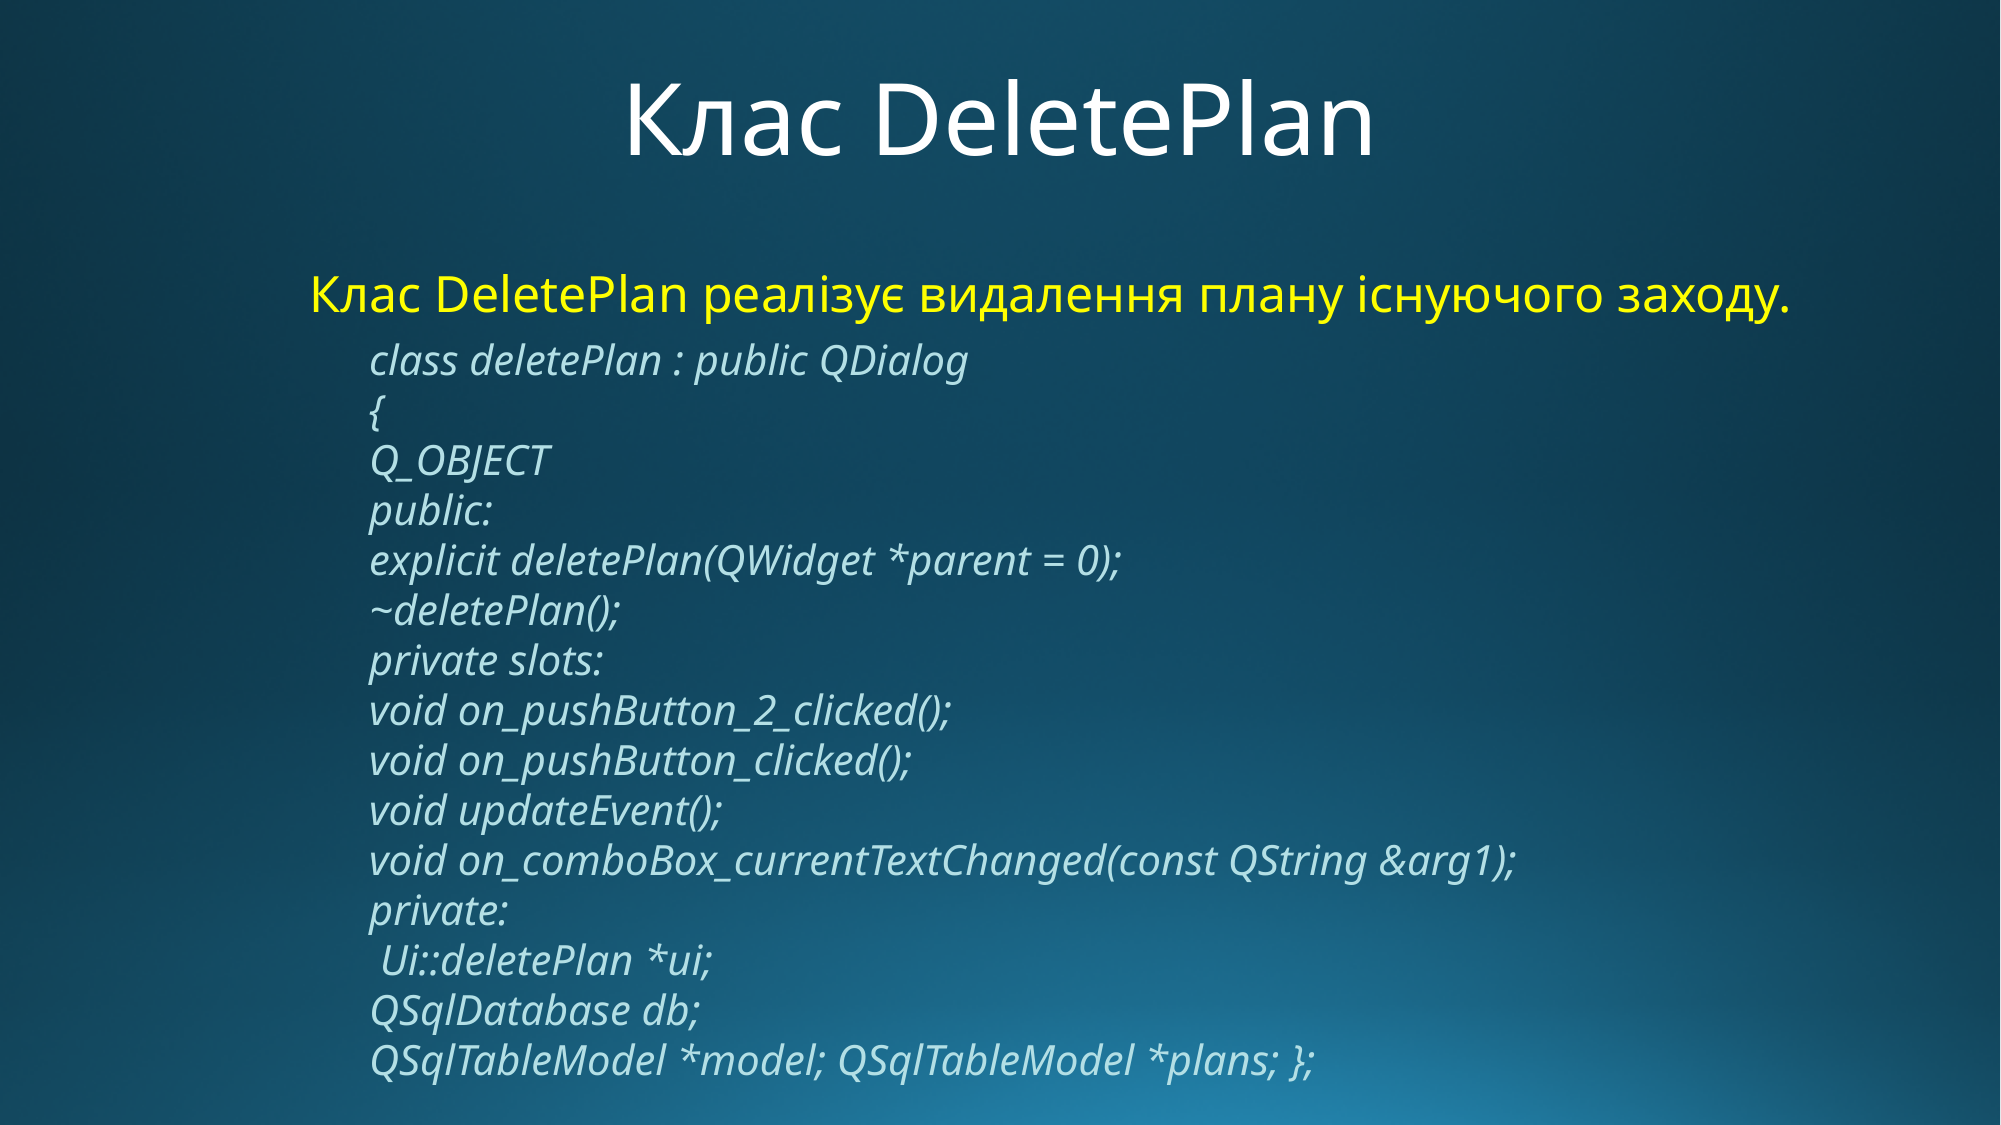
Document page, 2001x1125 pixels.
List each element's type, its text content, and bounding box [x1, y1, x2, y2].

text_box Клас DeletePlan [0, 48, 2000, 183]
text_box Клас DeletePlan реалізує видалення плану існуючого заходу. [294, 255, 1808, 330]
text_box class deletePlan : public QDialog { Q_OBJECT public: explicit deletePlan(QWidget *parent = 0); ~deletePlan(); private slots: void on_pushButton_2_clicked(); void on_pushButton_clicked(); void updateEvent(); void on_comboBox_currentTextChanged(const QString &arg1); private: Ui::deletePlan *ui; QSqlDatabase db; QSqlTableModel *model; QSqlTableModel *plans; }; [354, 330, 1544, 1092]
picture [0, 0, 2001, 1125]
